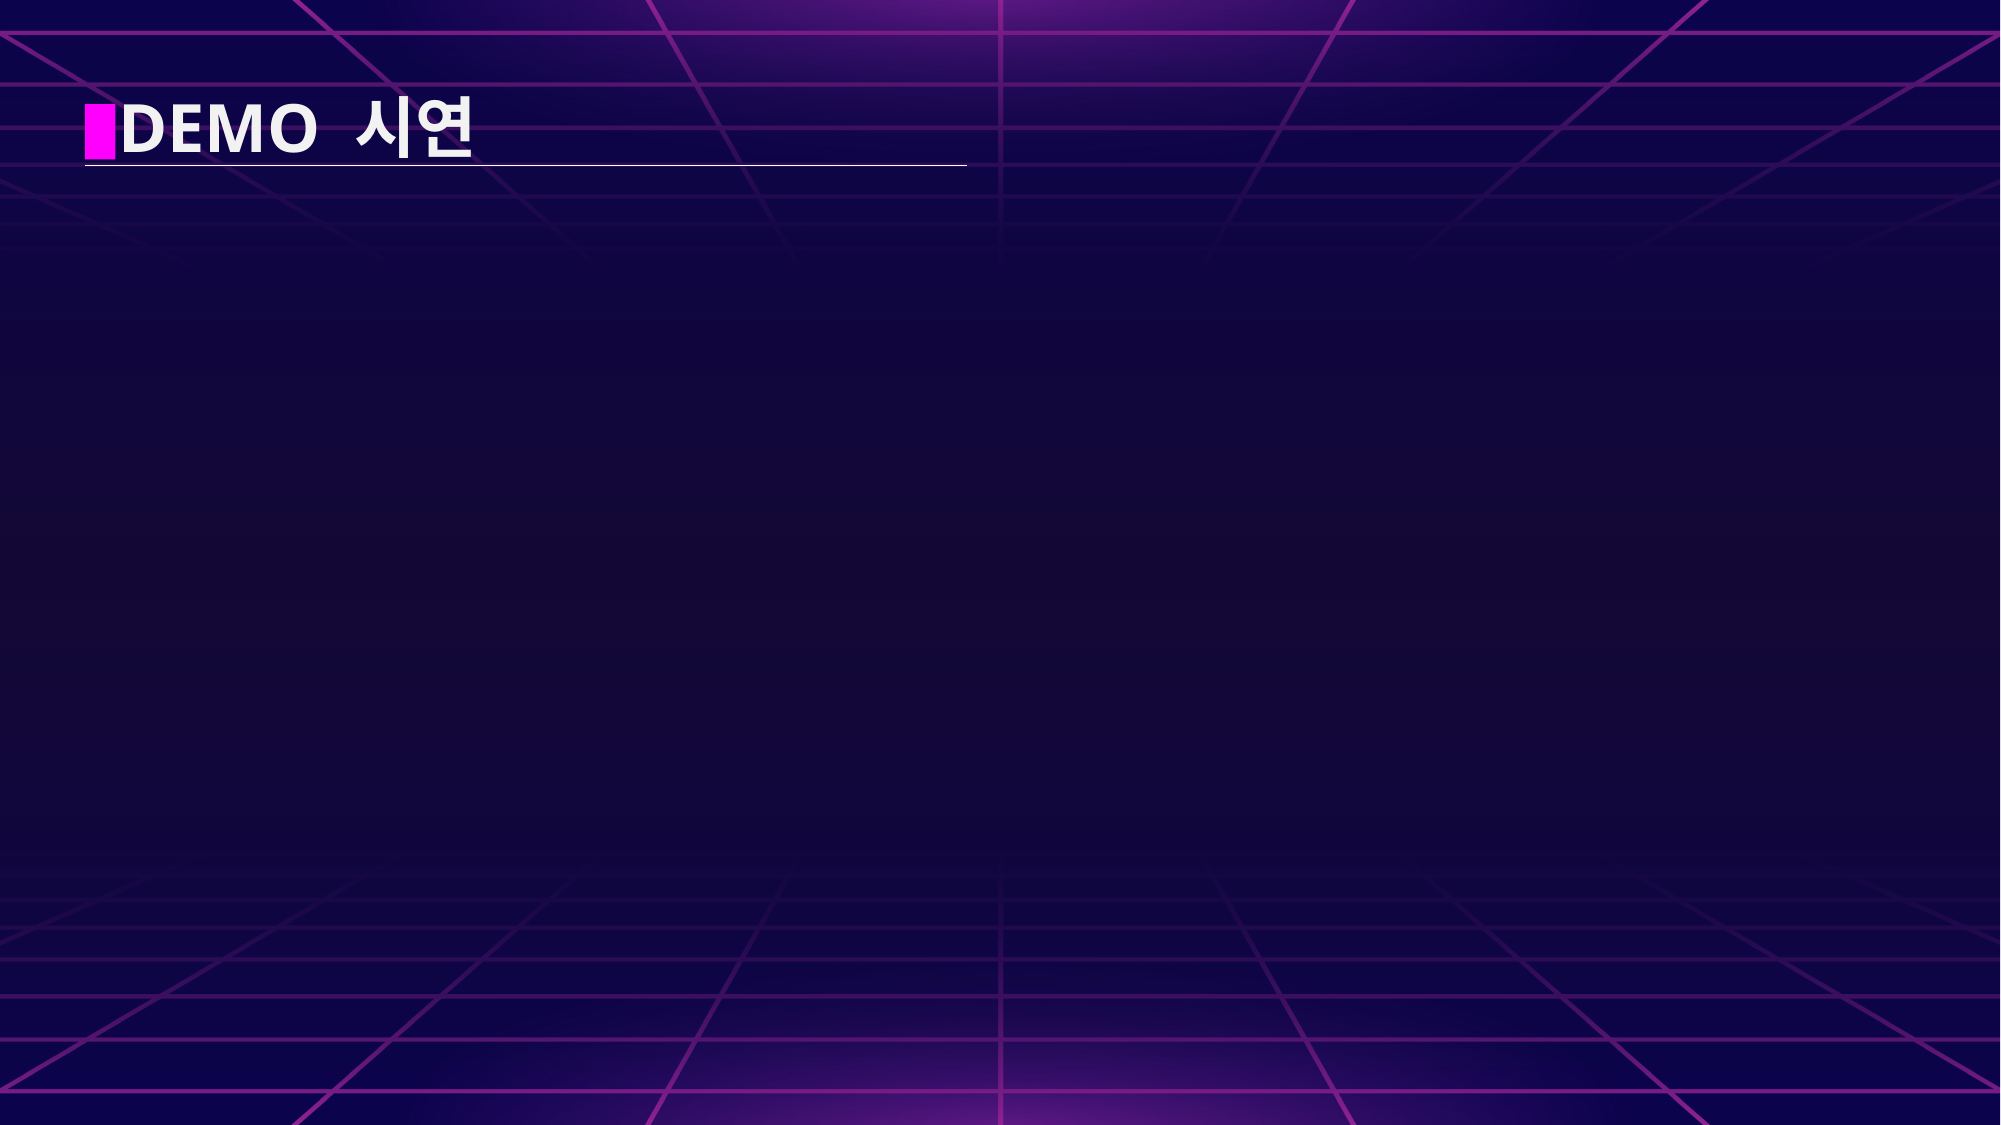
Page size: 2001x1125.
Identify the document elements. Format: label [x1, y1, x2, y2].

text_box [84, 78, 968, 174]
picture [0, 0, 2001, 1125]
